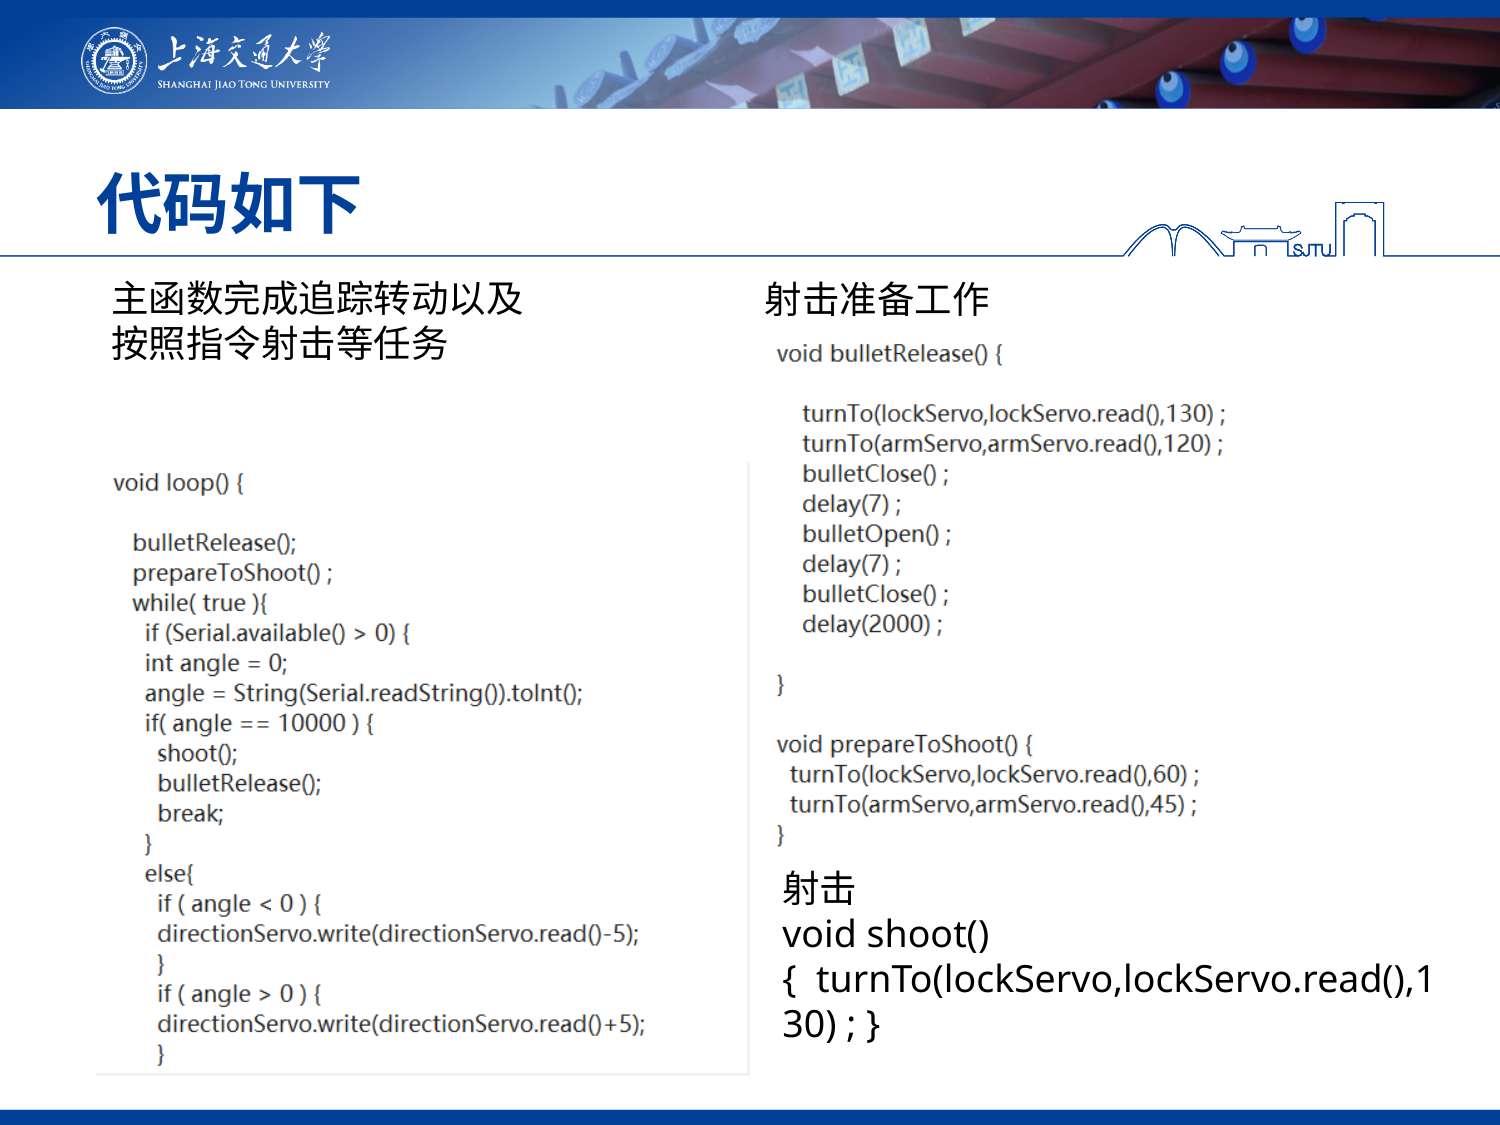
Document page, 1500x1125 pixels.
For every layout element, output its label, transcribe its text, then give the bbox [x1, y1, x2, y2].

text_box 射击准备工作 [750, 268, 1210, 328]
text_box 主函数完成追踪转动以及按照指令射击等任务 [96, 267, 556, 373]
picture [767, 343, 1382, 869]
picture [0, 18, 1500, 109]
title 代码如下 [81, 159, 1455, 254]
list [96, 462, 750, 1076]
text_box 射击 void shoot() { turnTo(lockServo,lockServo.read(),130) ; } [767, 857, 1455, 1053]
